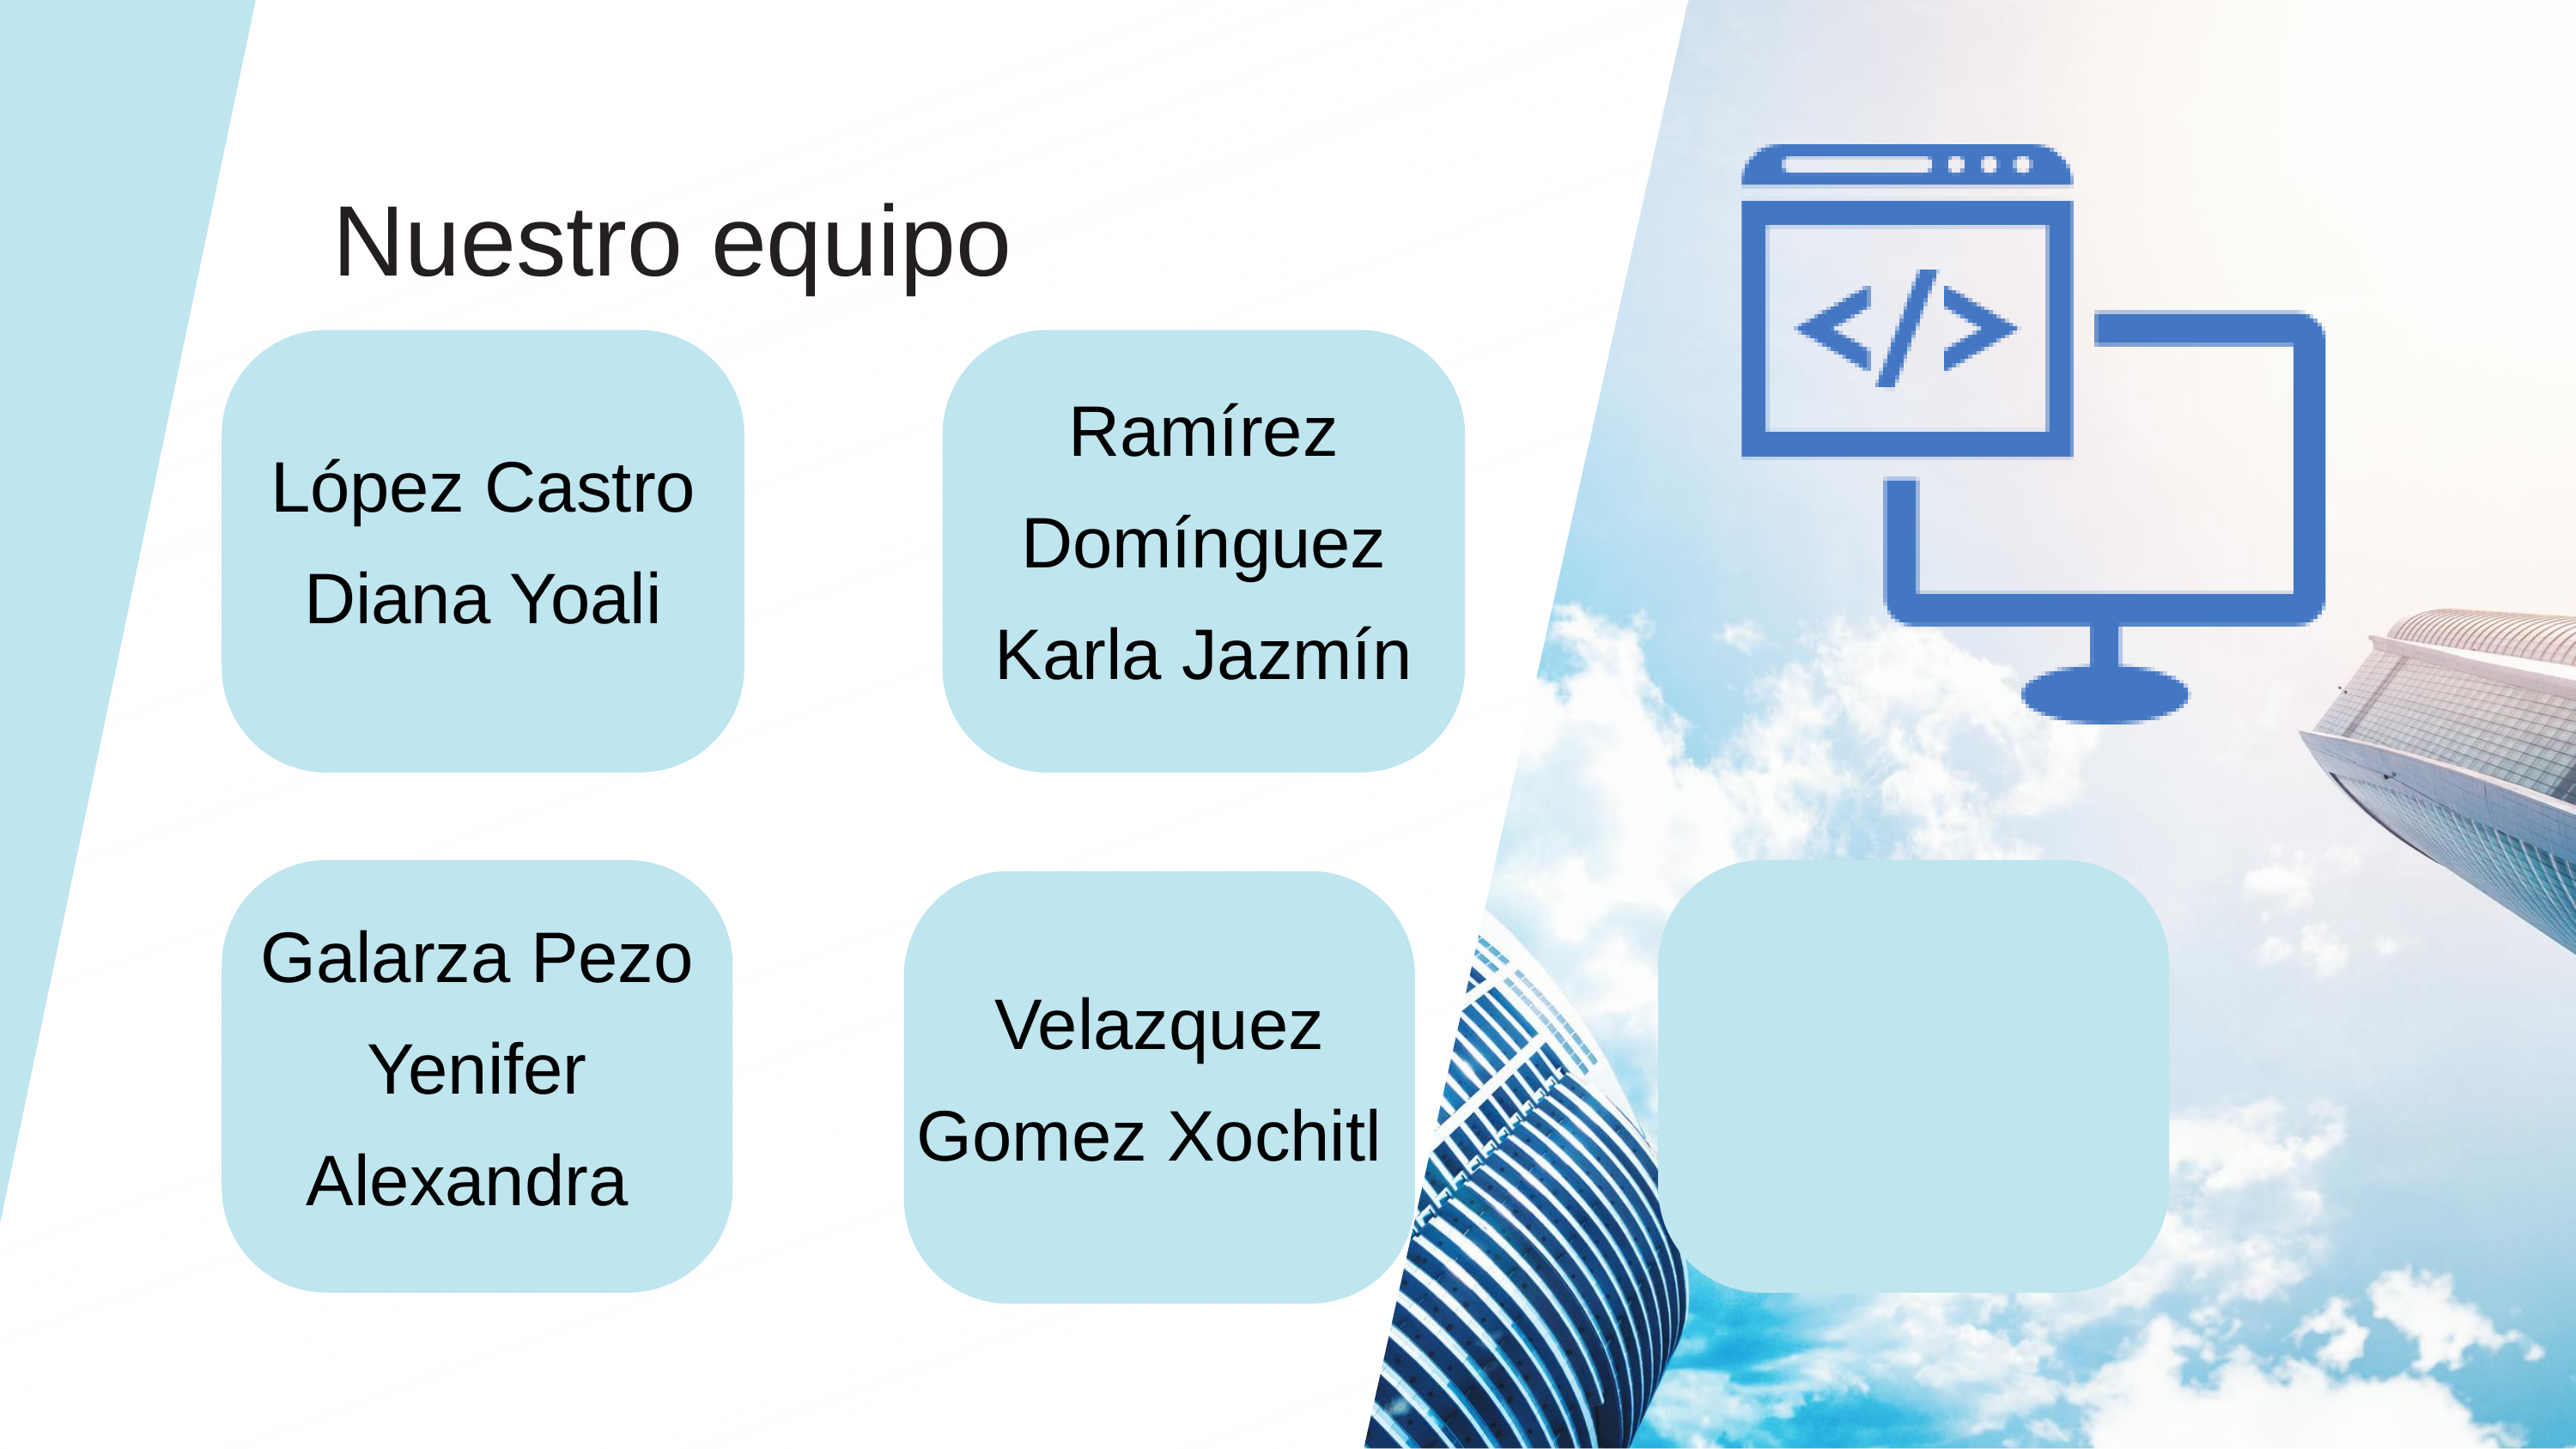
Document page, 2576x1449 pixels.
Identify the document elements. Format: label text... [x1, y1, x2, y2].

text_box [221, 281, 745, 773]
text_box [942, 281, 1466, 773]
text_box [0, 0, 1688, 1449]
text_box [1364, 0, 2576, 1449]
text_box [0, 0, 146, 1333]
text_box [1657, 835, 2170, 1294]
text_box [1741, 144, 2326, 724]
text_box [903, 822, 1416, 1304]
text_box Nuestro equipo [332, 130, 1364, 296]
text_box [221, 812, 733, 1294]
